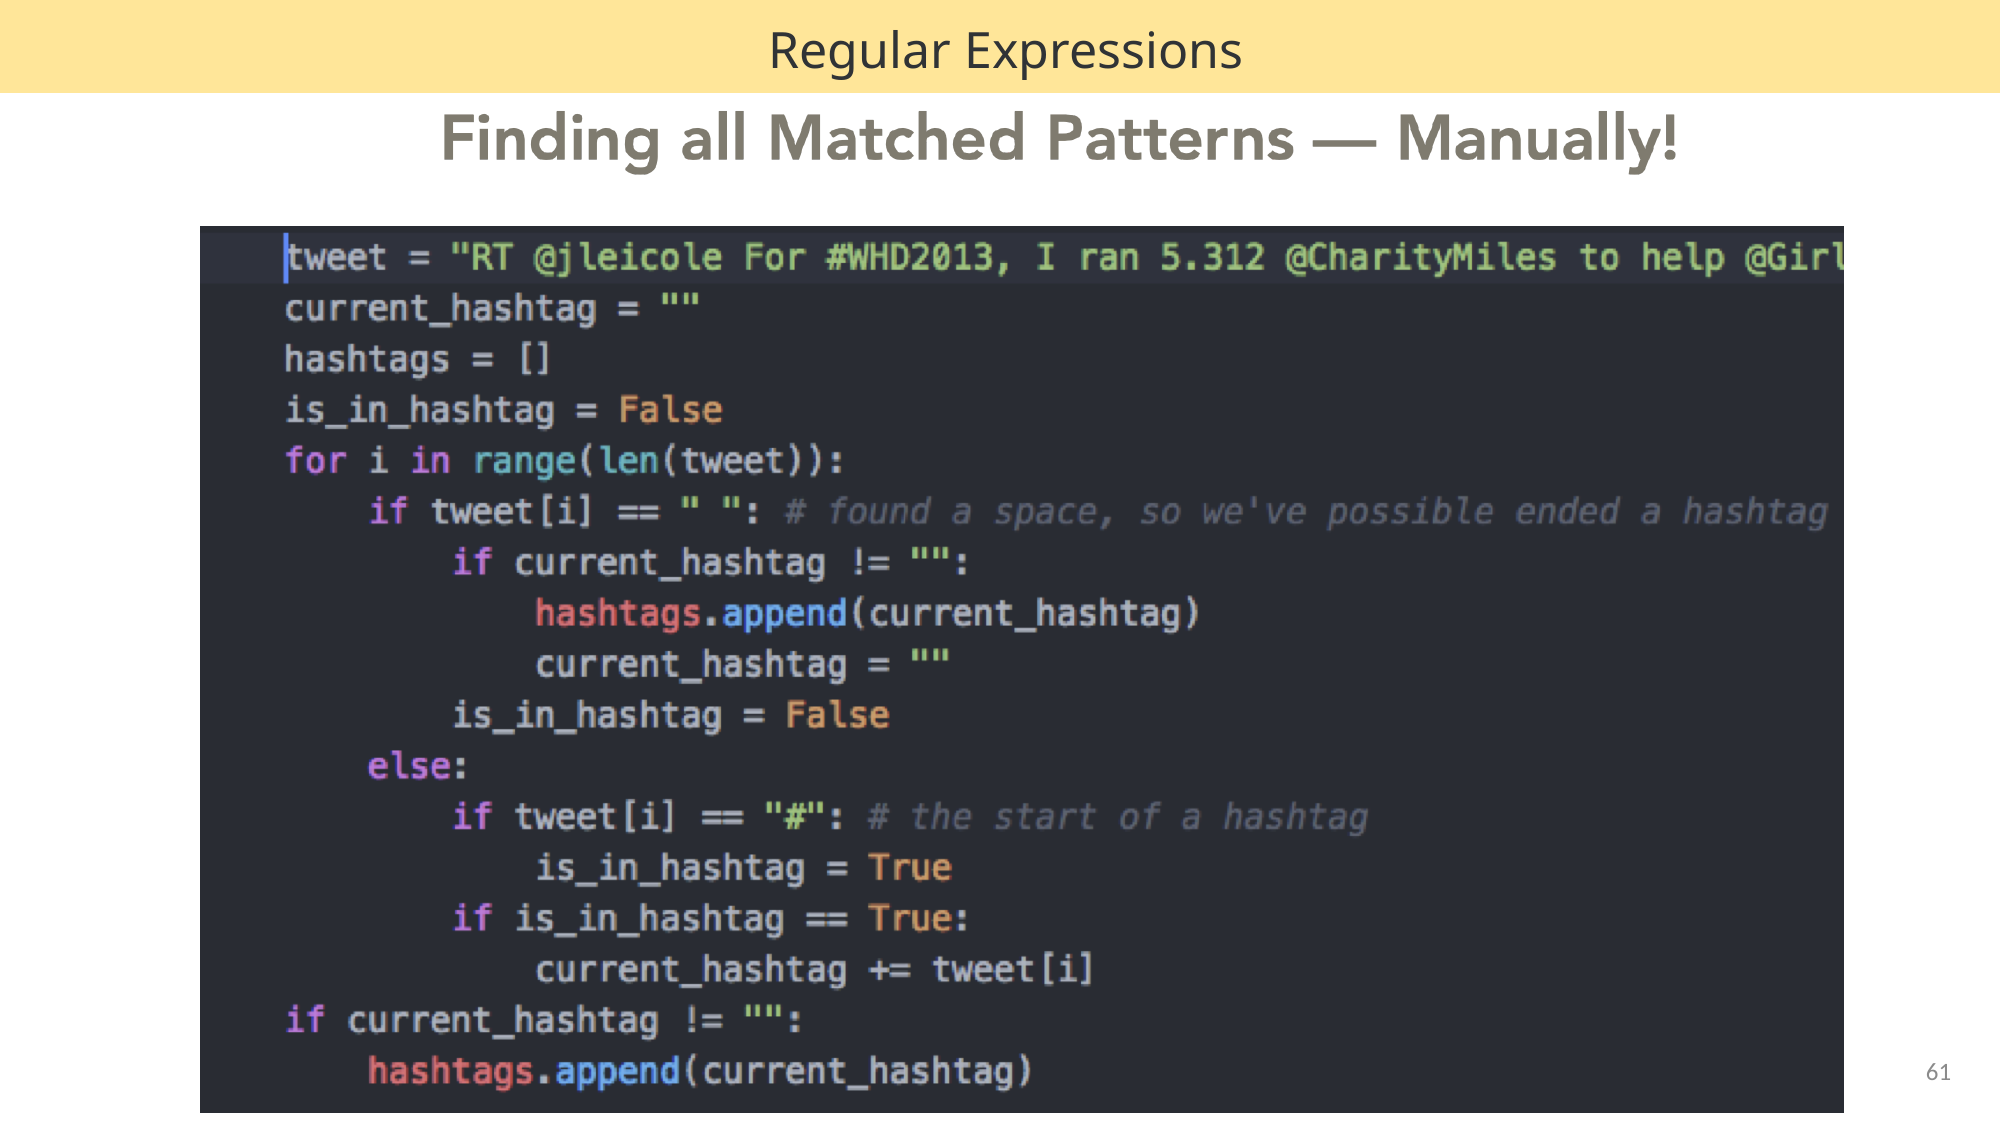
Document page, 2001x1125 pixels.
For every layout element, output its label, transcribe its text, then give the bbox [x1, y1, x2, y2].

text_box Regular Expressions [254, 10, 1759, 86]
slide_number 61 [1883, 1040, 1967, 1101]
text_box [0, 0, 2000, 94]
picture [200, 86, 1844, 1113]
